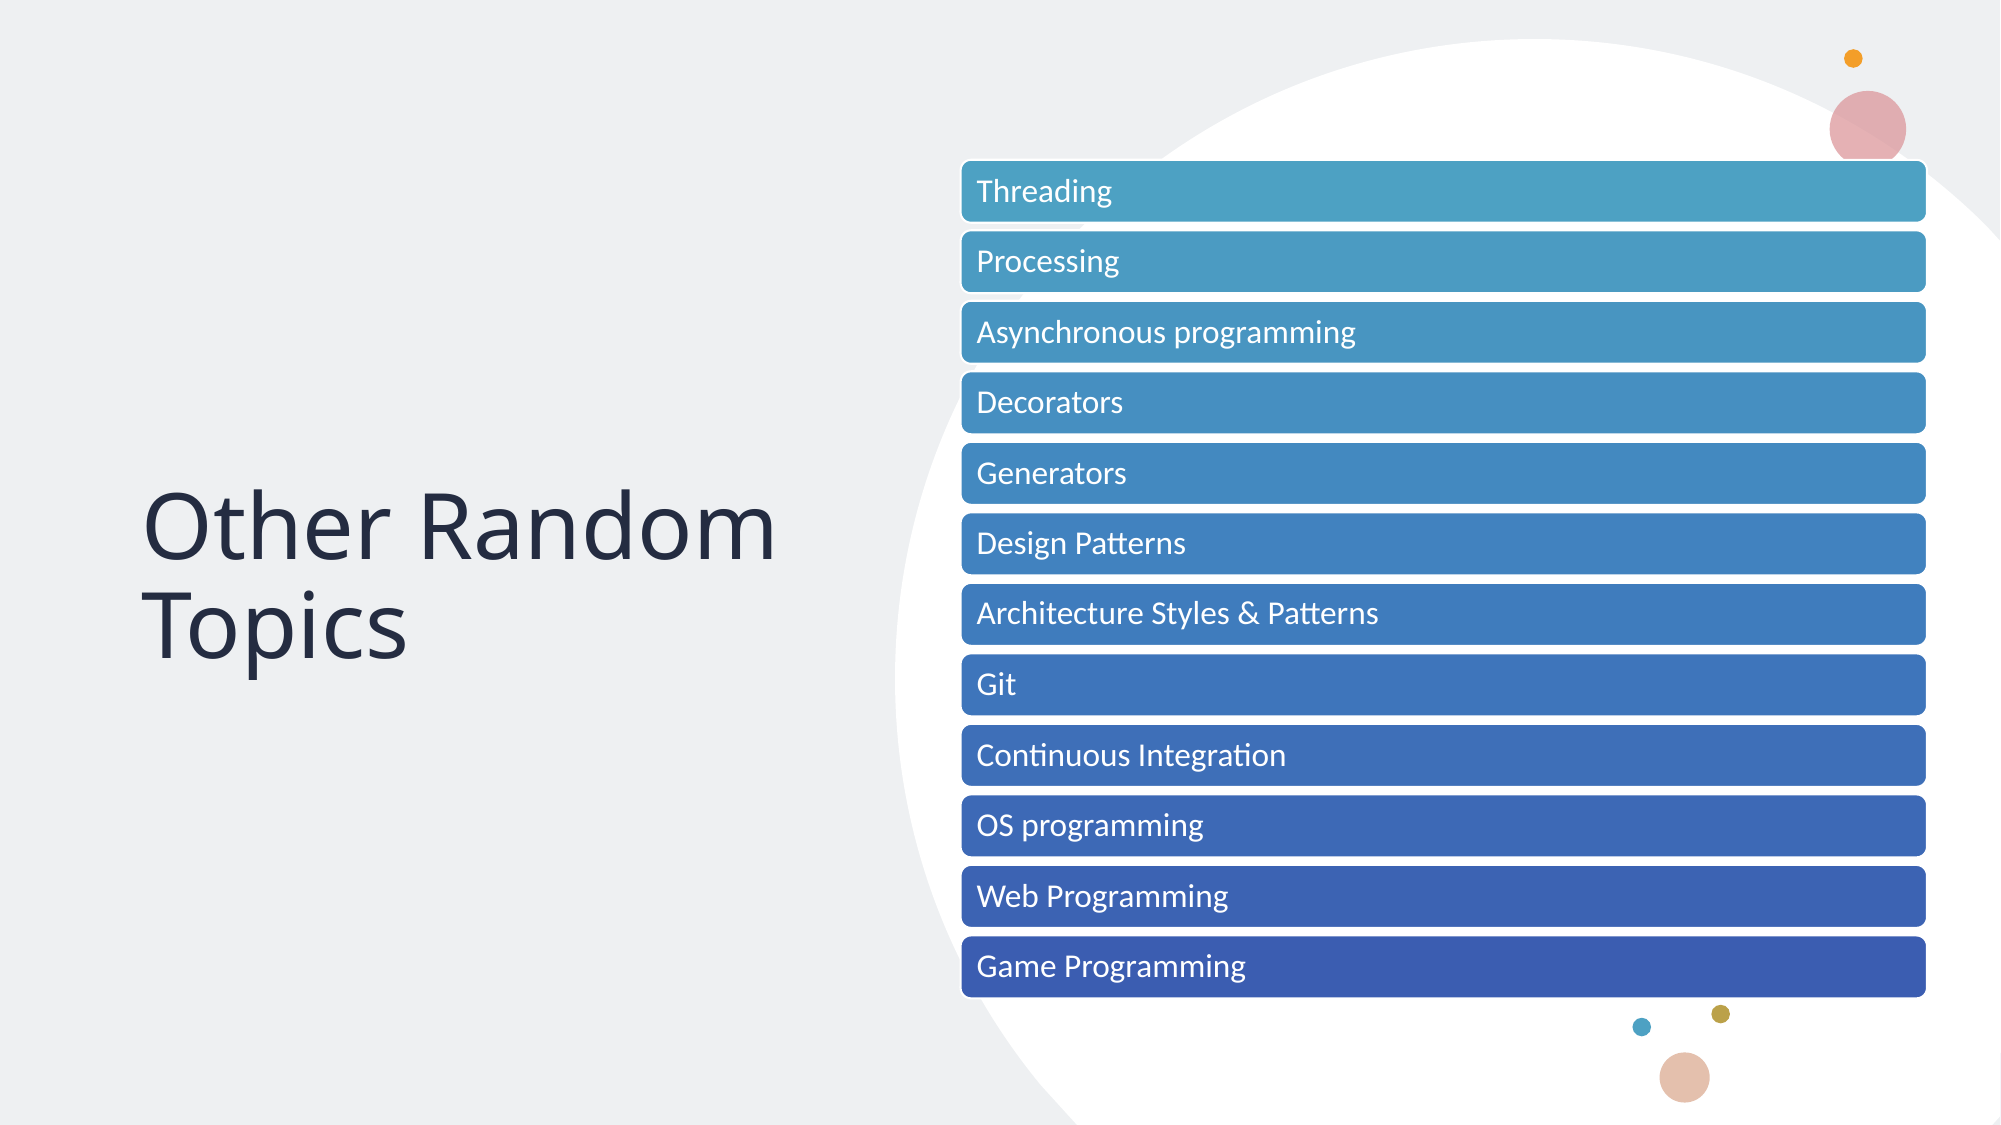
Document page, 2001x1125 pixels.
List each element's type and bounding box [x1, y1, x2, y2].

text_box [0, 0, 2000, 1125]
text_box [1632, 49, 1907, 156]
text_box [960, 156, 1928, 1003]
text_box [1632, 1003, 1907, 1103]
